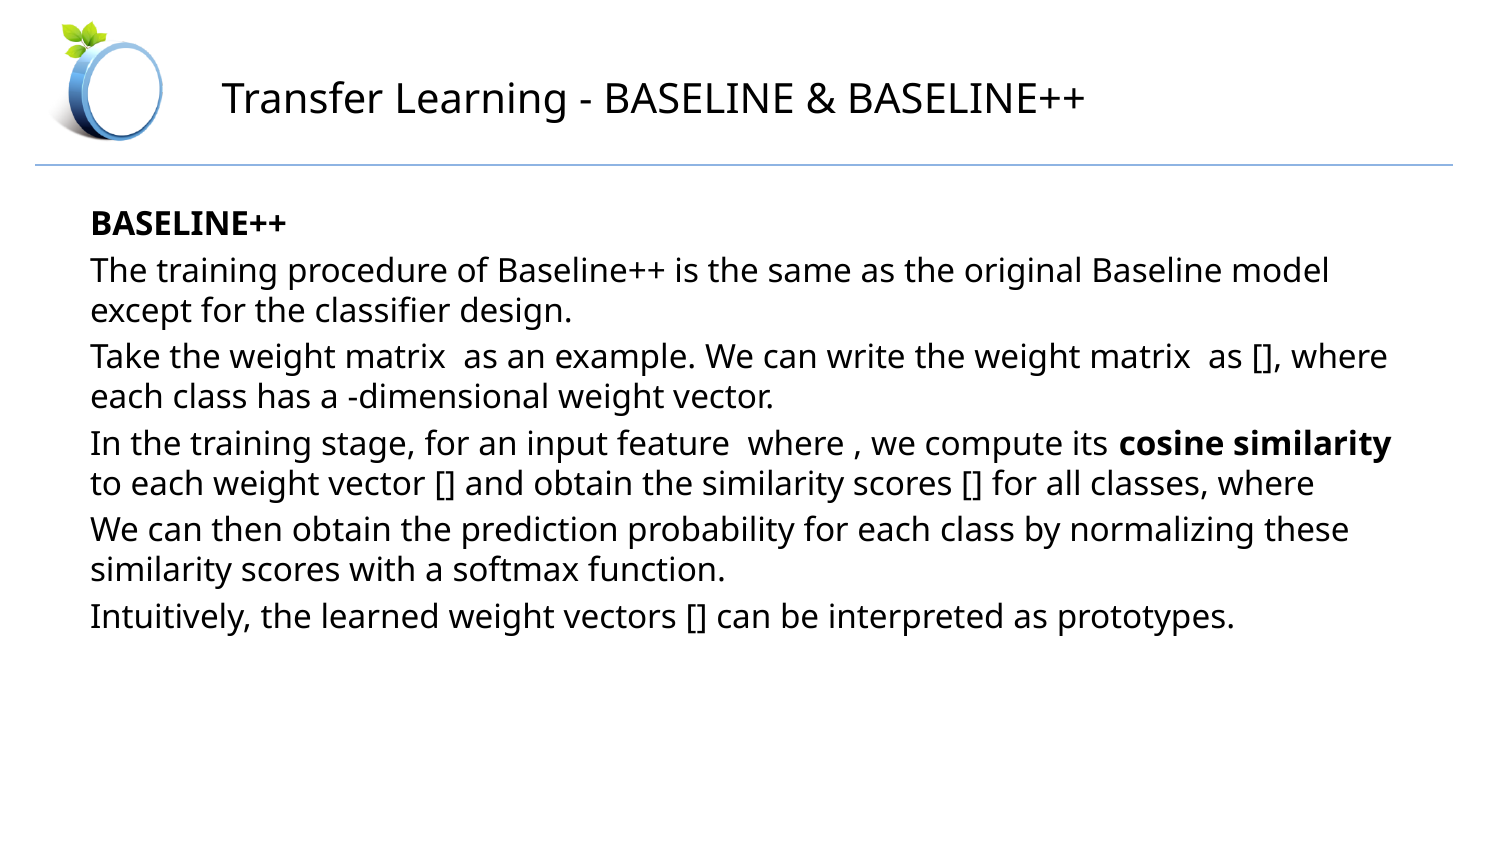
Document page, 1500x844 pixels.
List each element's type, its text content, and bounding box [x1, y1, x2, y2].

picture [29, 20, 174, 154]
title Transfer Learning - BASELINE & BASELINE++ [206, 43, 1425, 151]
